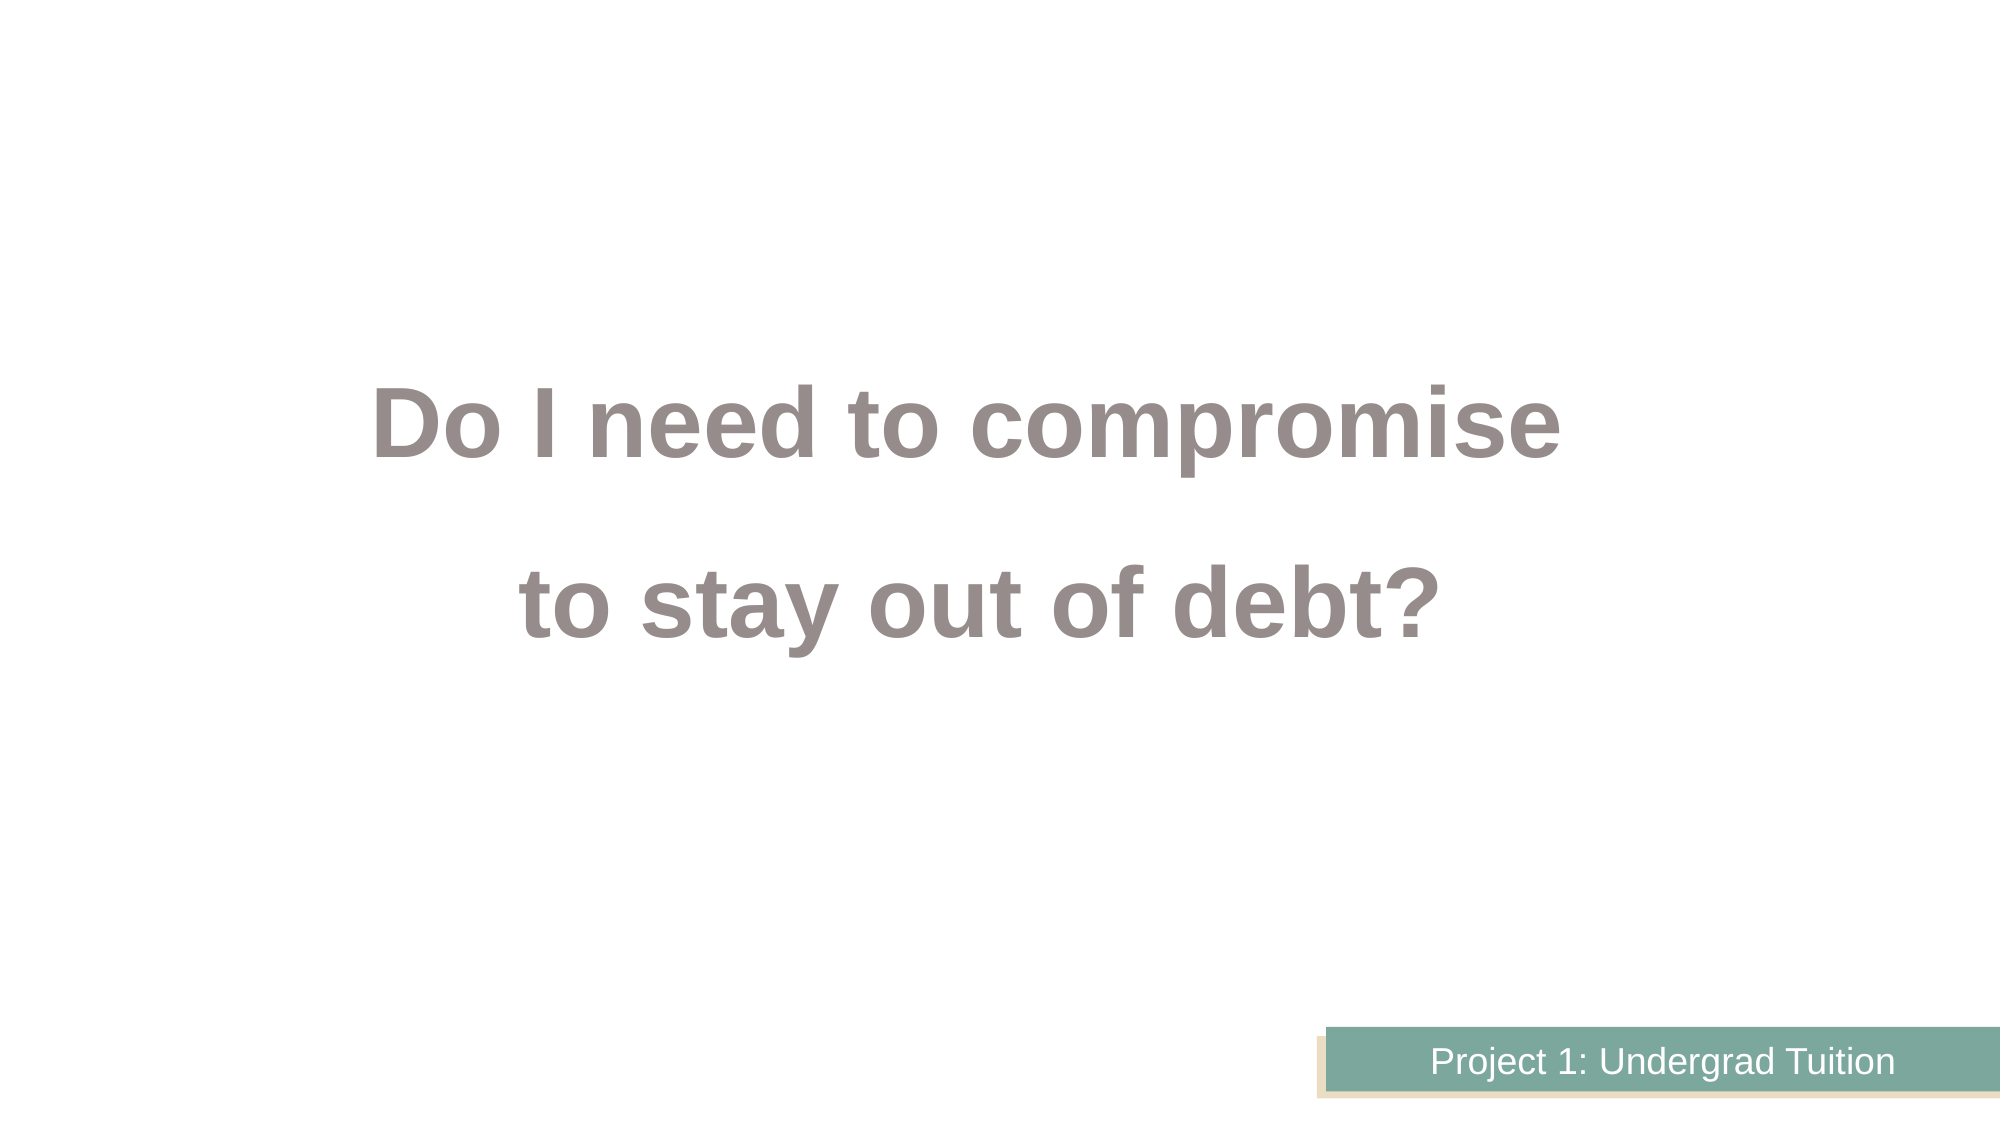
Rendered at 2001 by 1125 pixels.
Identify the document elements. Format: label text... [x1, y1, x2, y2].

text_box Do I need to compromise to stay out of debt? [246, 290, 1716, 666]
